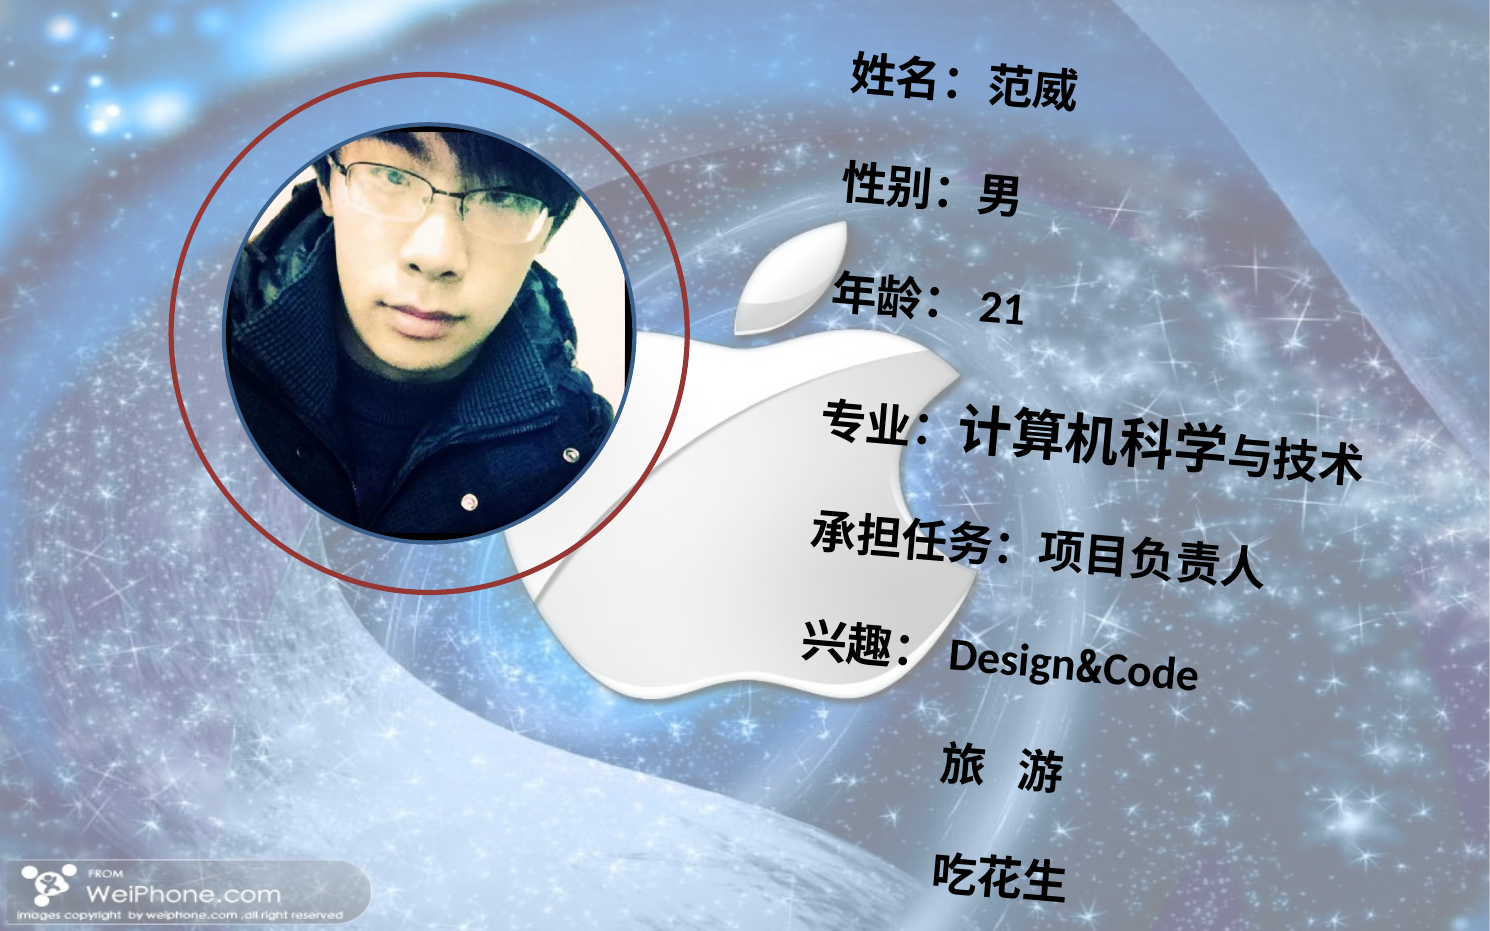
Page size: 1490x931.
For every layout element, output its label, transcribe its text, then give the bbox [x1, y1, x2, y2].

text_box [221, 122, 637, 545]
text_box 姓名：范威 性别：男 年龄：21 专业：计算机科学与技术 承担任务：项目负责人 兴趣：Design&Code 旅 游 吃花生 [765, 0, 1490, 931]
text_box [168, 72, 690, 595]
